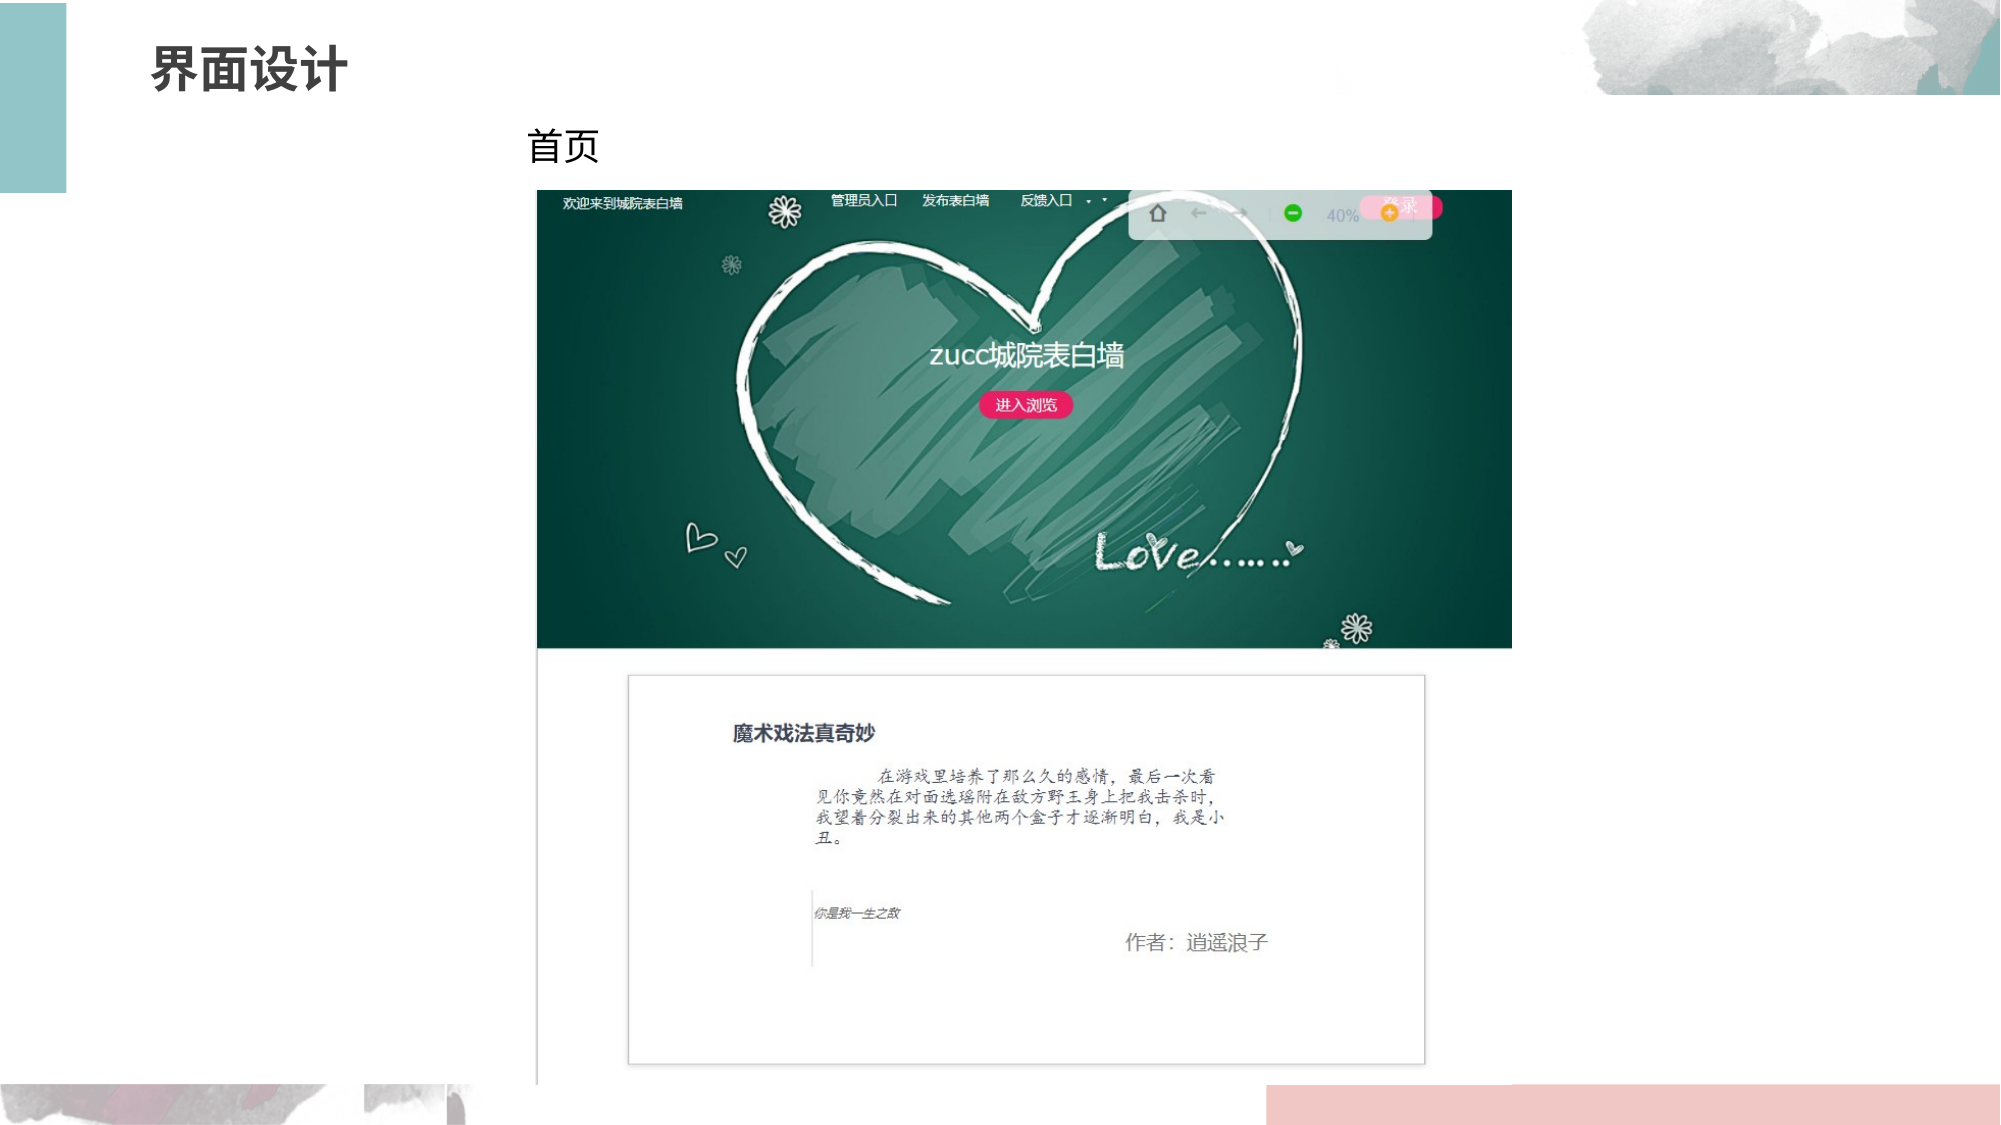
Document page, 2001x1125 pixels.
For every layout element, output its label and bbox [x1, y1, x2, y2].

text_box [0, 0, 2000, 1125]
picture [535, 190, 1512, 1085]
